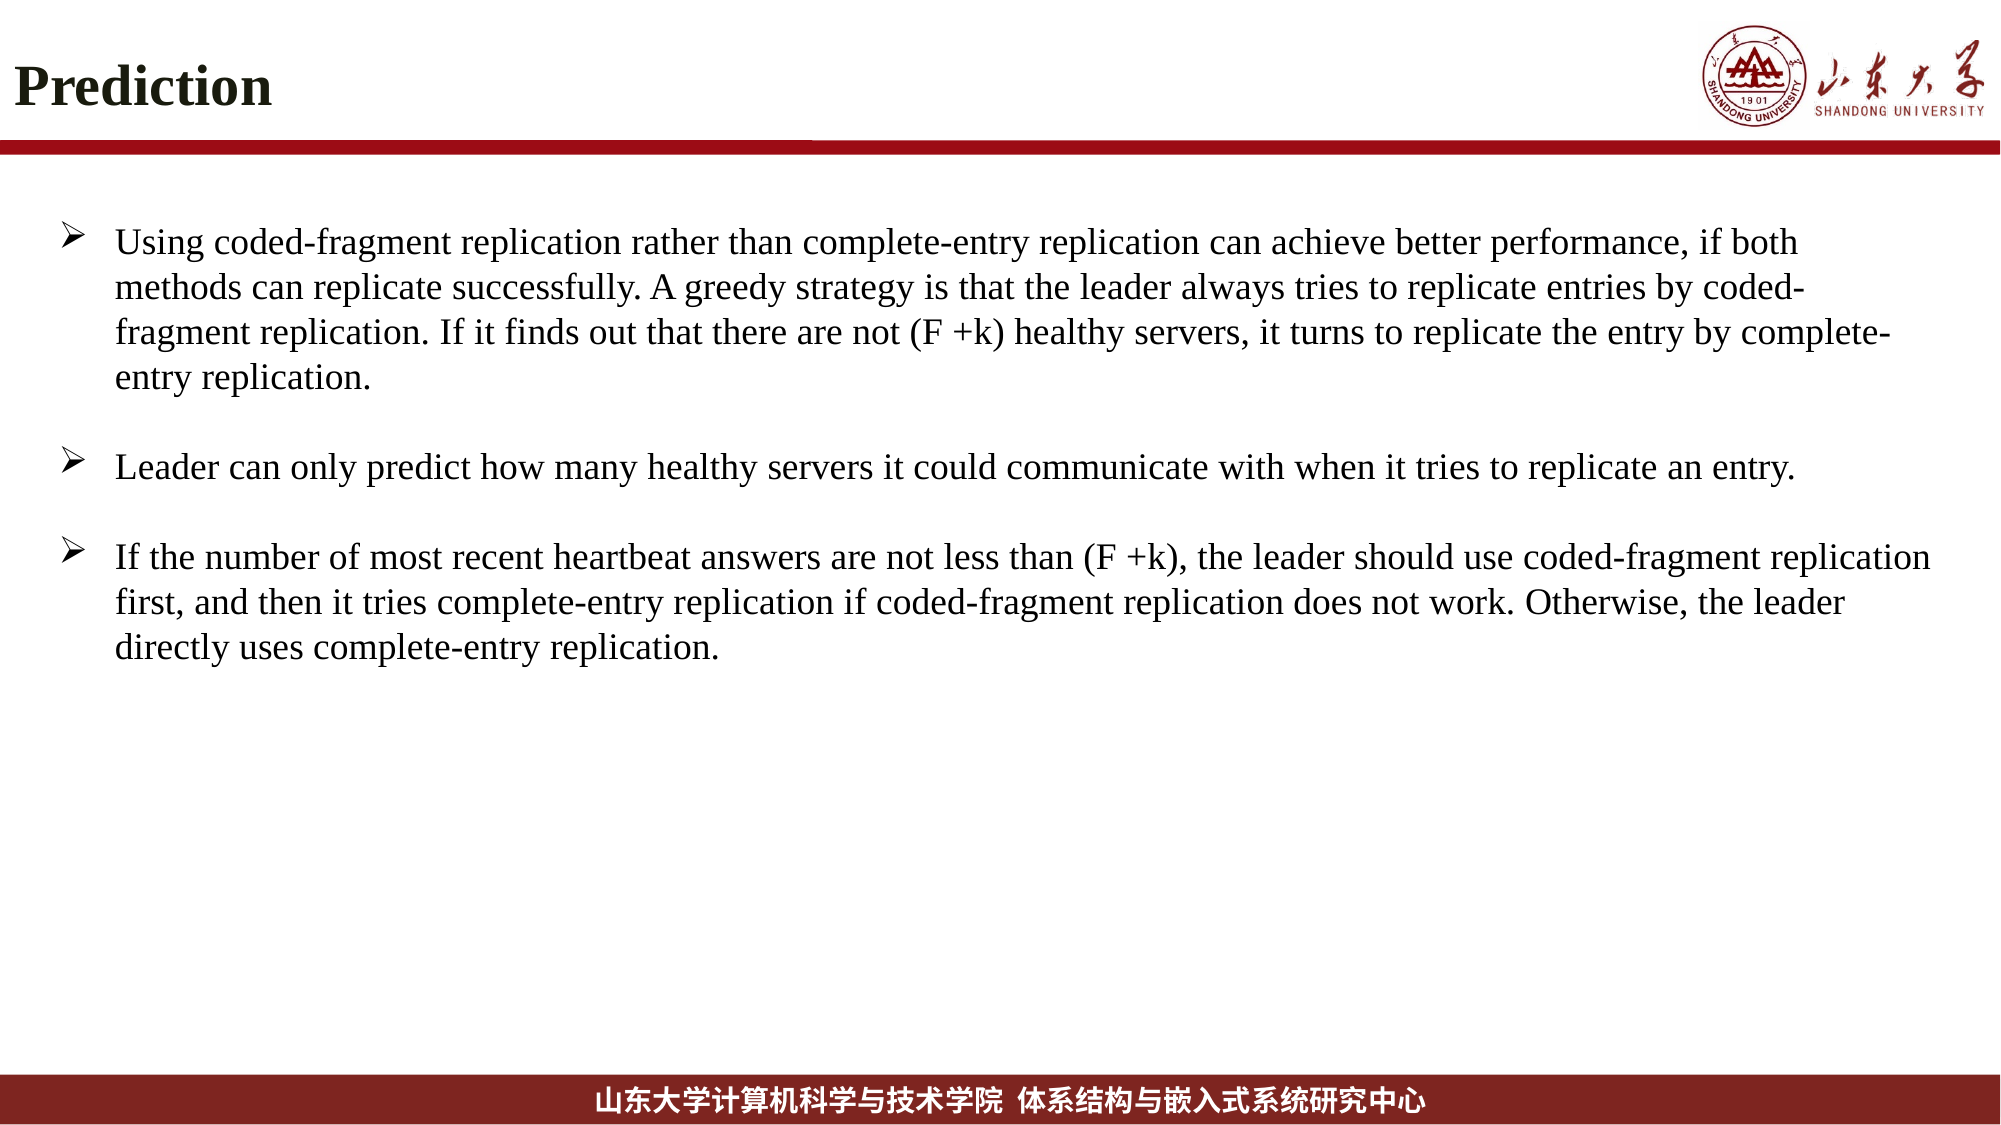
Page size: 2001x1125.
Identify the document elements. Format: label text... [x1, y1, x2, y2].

picture [1698, 21, 1985, 130]
text_box Using coded-fragment replication rather than complete-entry replication can achieve better performance, if both methods can replicate successfully. A greedy strategy is that the leader always tries to replicate entries by coded-fragment replication. If it finds out that there are not (F +k) healthy servers, it turns to replicate the entry by complete-entry replication. Leader can only predict how many healthy servers it could communicate with when it tries to replicate an entry. If the number of most recent heartbeat answers are not less than (F +k), the leader should use coded-fragment replication first, and then it tries complete-entry replication if coded-fragment replication does not work. Otherwise, the leader directly uses complete-entry replication. [43, 209, 1950, 674]
title Prediction [0, 48, 1575, 161]
